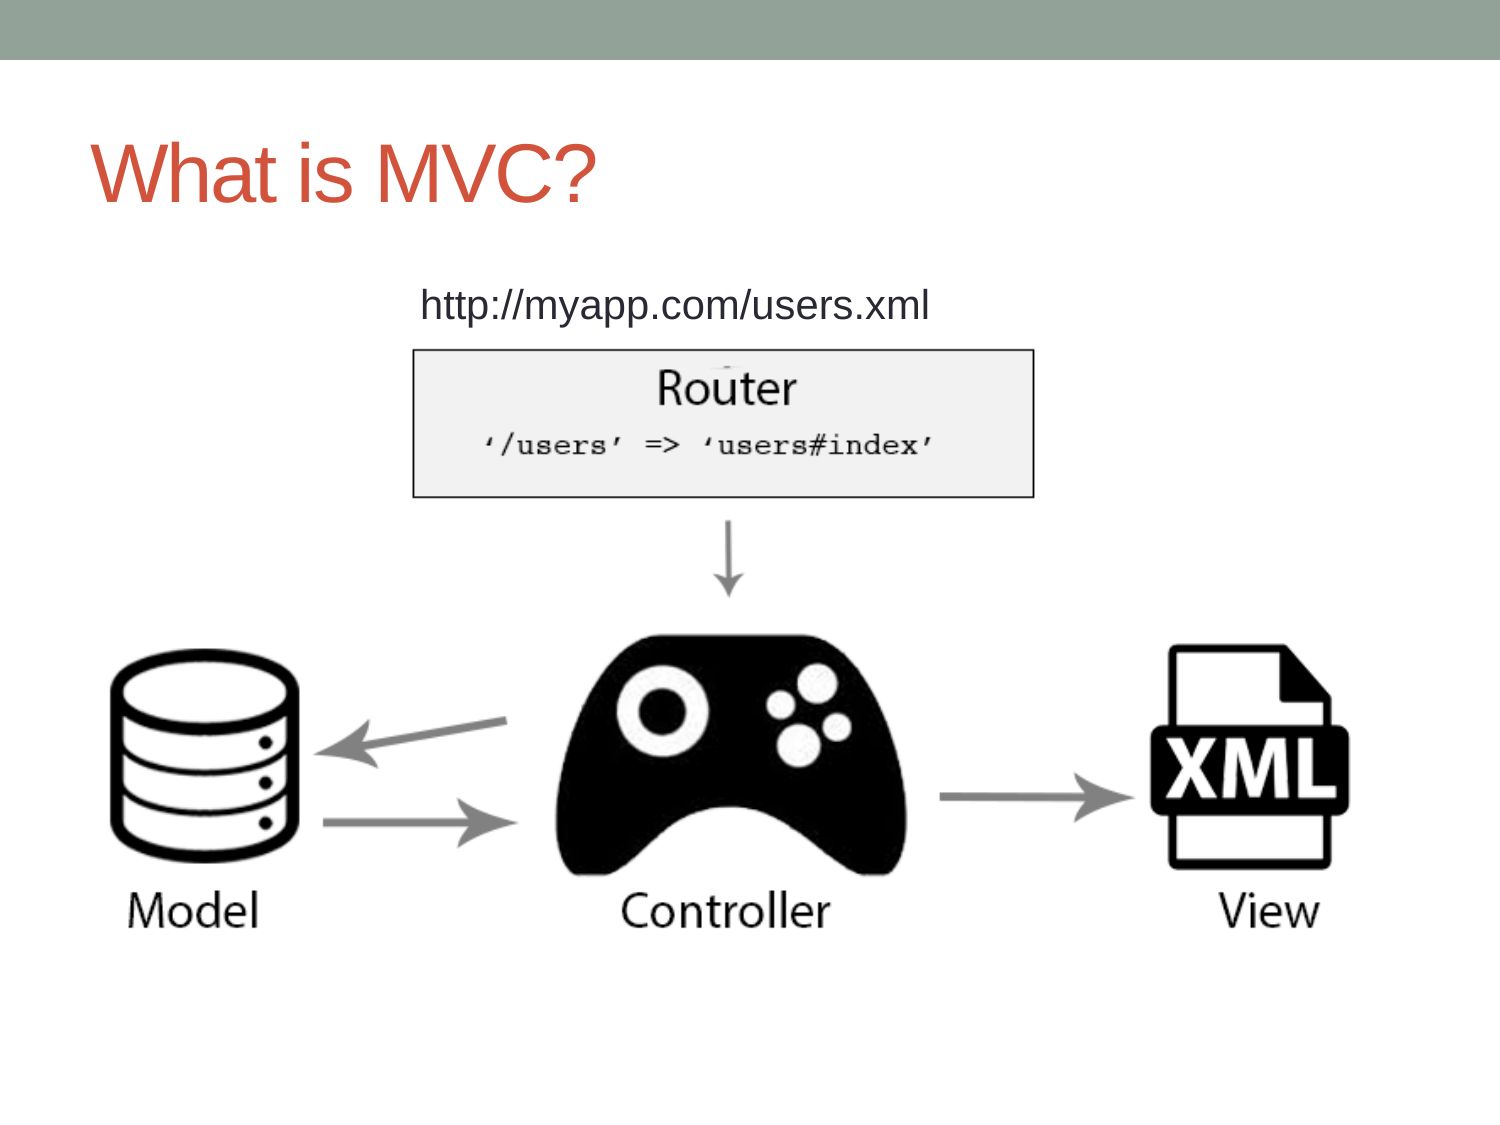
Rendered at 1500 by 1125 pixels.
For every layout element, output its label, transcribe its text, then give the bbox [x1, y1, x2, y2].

title What is MVC? [75, 87, 1425, 250]
text_box http://myapp.com/users.xml [405, 270, 946, 333]
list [74, 336, 1426, 1063]
